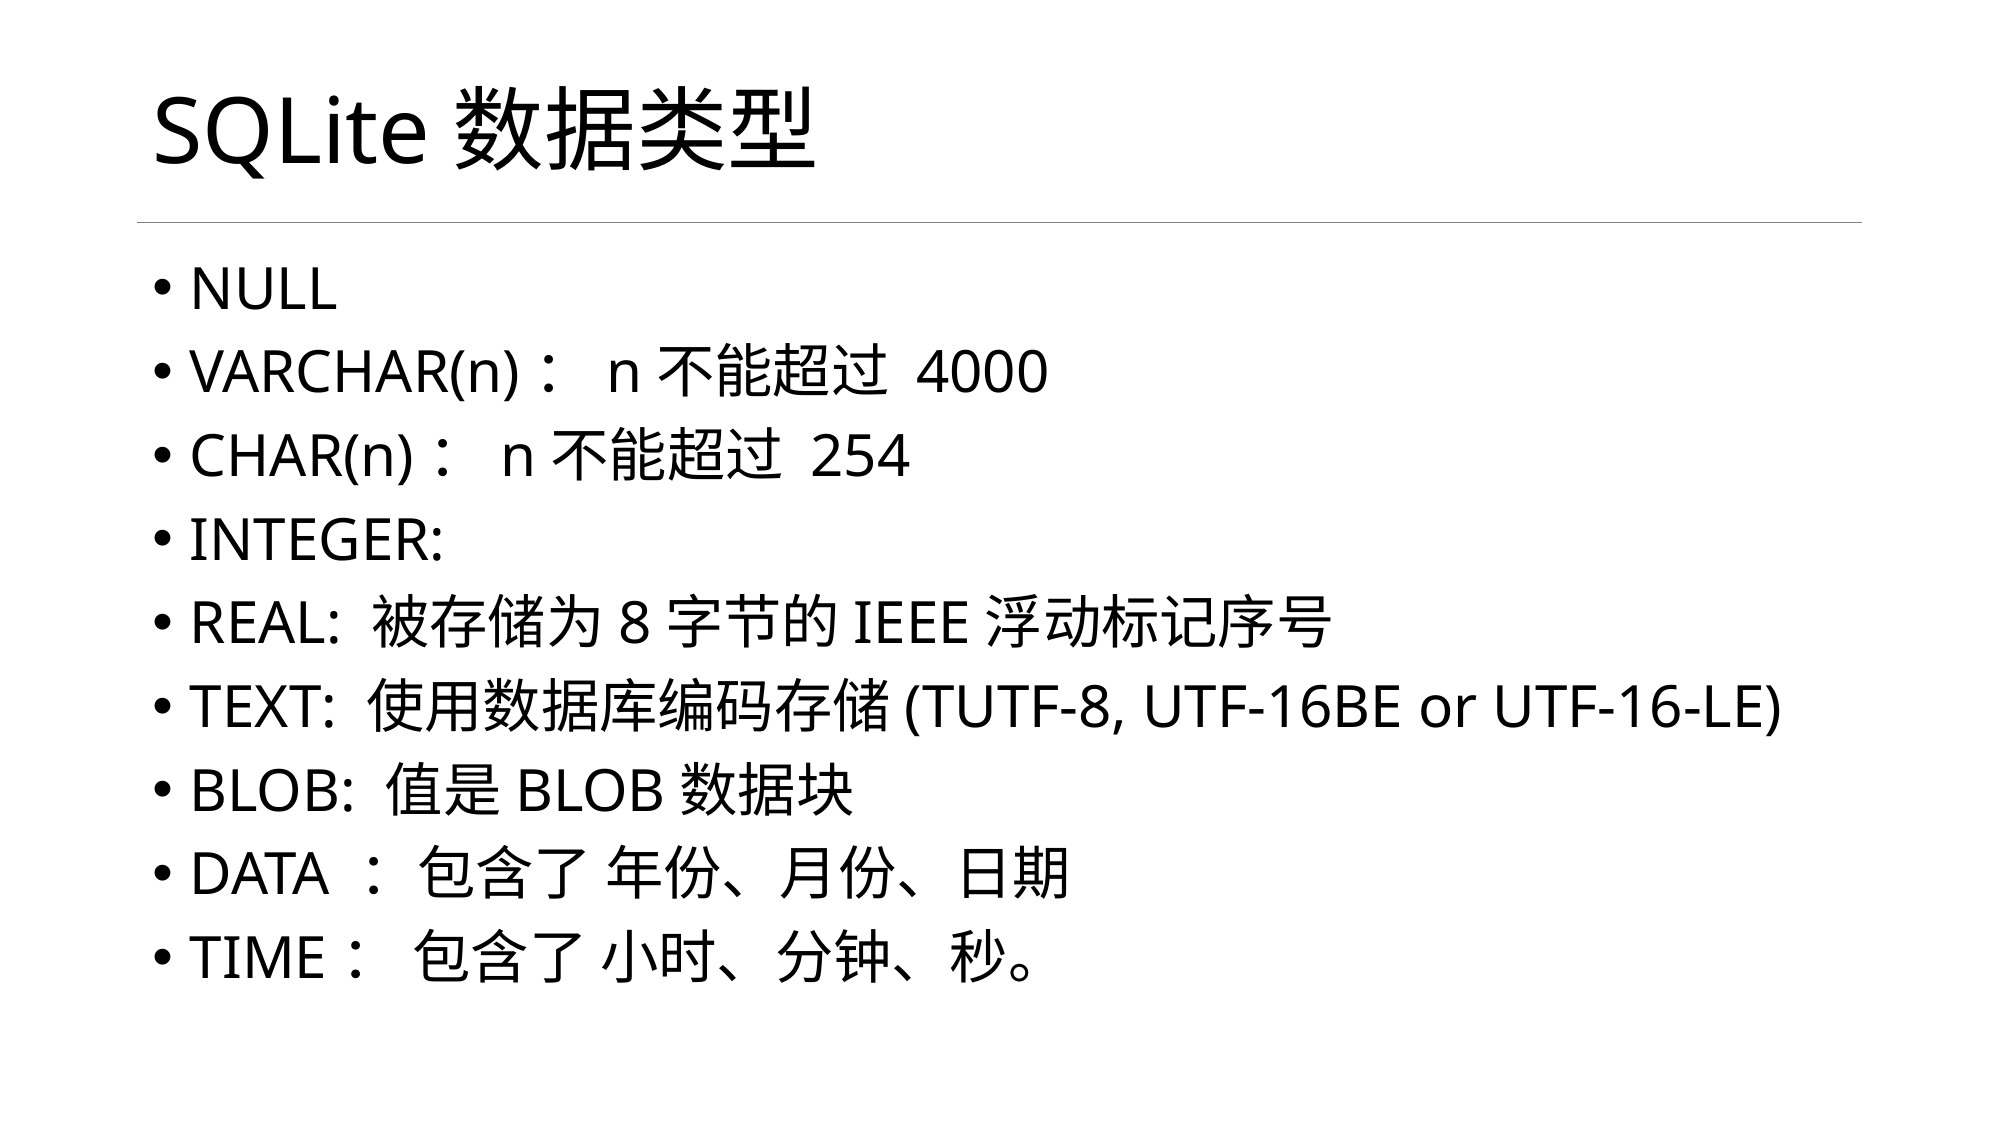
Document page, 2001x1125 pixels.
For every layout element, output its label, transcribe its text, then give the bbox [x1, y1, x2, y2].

title SQLite数据类型 [137, 44, 1863, 223]
list NULL VARCHAR(n)：n不能超过 4000 CHAR(n)：n不能超过 254 INTEGER: REAL: 被存储为8字节的IEEE浮动标记序号 TEXT: 使用数据库编码存储(TUTF-8, UTF-16BE or UTF-16-LE) BLOB: 值是BLOB数据块 DATA ：包含了 年份、月份、日期 TIME： 包含了 小时、分钟、秒。 [137, 251, 1863, 1014]
